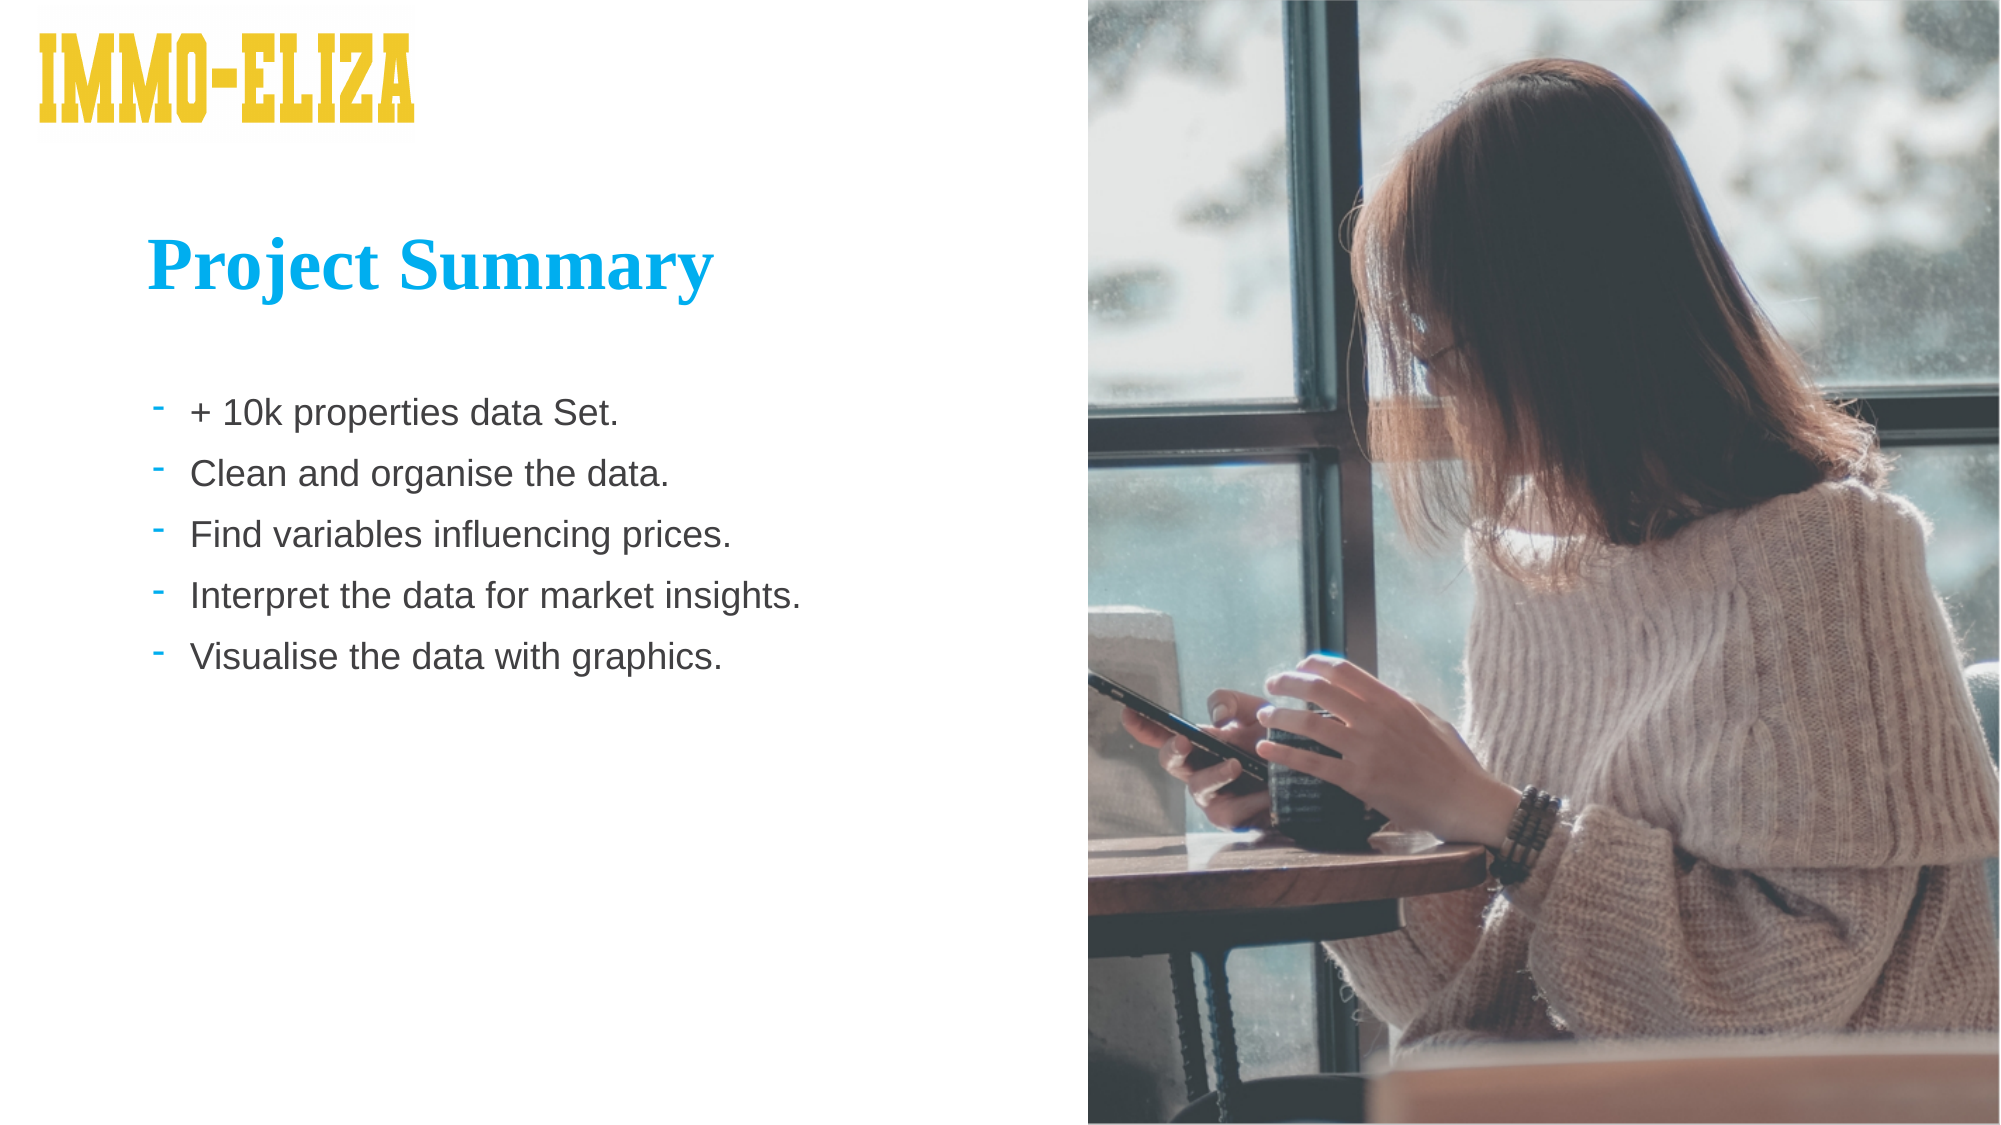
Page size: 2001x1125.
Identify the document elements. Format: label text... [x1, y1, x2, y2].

list + 10k properties data Set. Clean and organise the data. Find variables influencing prices. Interpret the data for market insights. Visualise the data with graphics. [137, 385, 831, 1125]
picture [1088, 0, 2000, 1125]
title Project Summary [133, 217, 1088, 354]
picture [37, 5, 415, 143]
